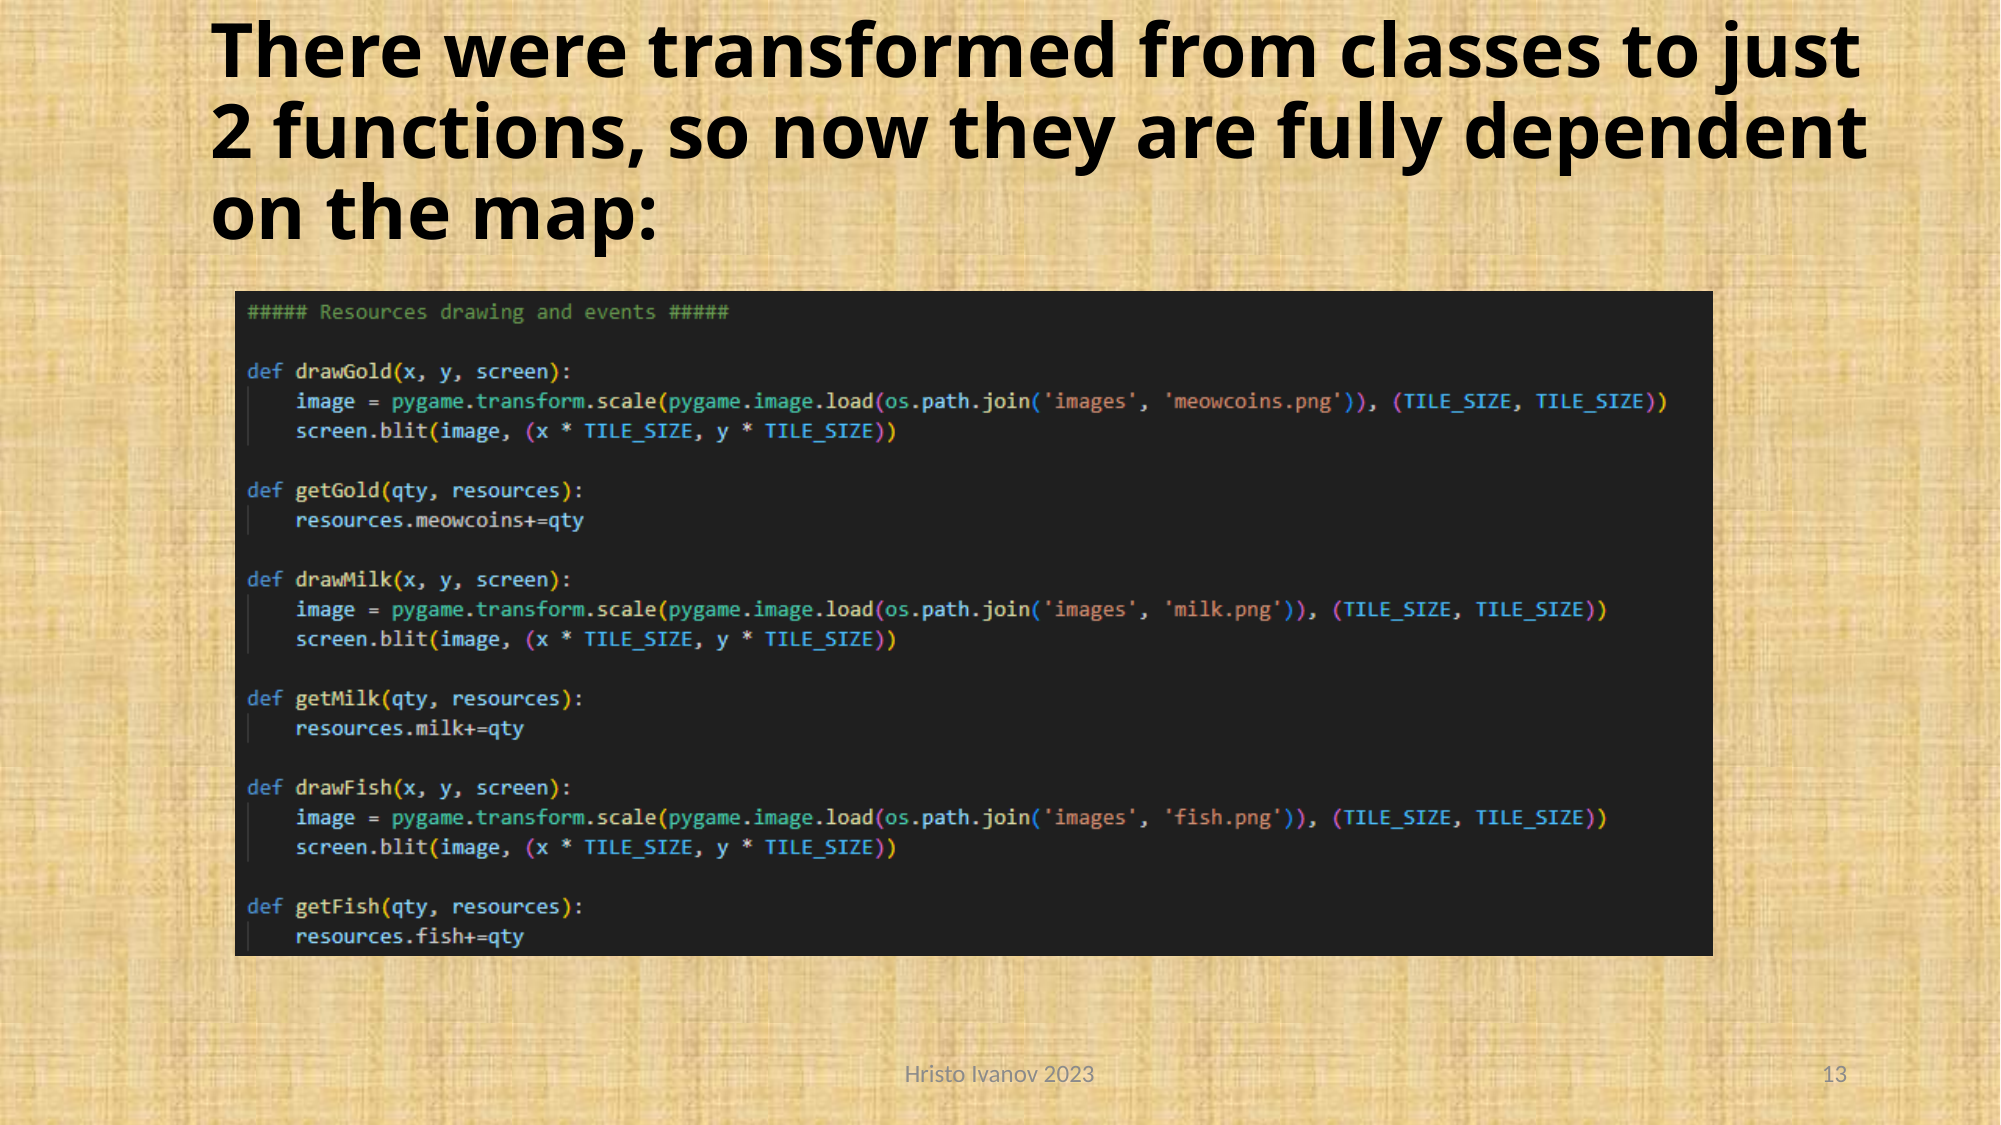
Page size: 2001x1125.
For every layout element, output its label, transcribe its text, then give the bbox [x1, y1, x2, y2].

footer Hristo Ivanov 2023 [662, 1042, 1338, 1103]
picture [0, 0, 2001, 1125]
title There were transformed from classes to just 2 functions, so now they are fully dependent on the map: [195, 37, 1919, 232]
slide_number 13 [1412, 1042, 1863, 1103]
